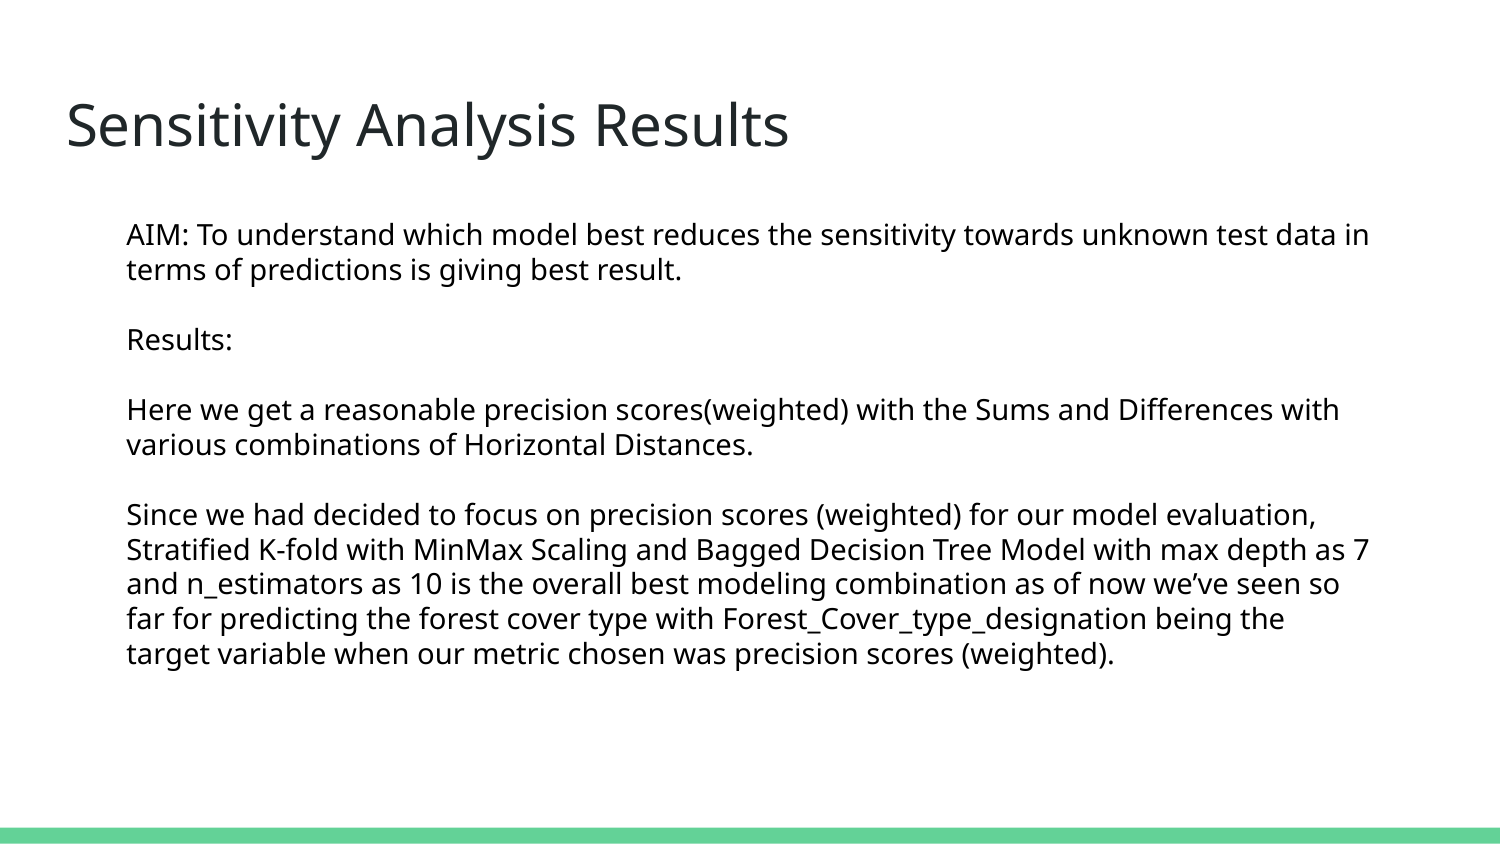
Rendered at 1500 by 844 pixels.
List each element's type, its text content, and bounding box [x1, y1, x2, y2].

text_box AIM: To understand which model best reduces the sensitivity towards unknown test data in terms of predictions is giving best result. Results: Here we get a reasonable precision scores(weighted) with the Sums and Differences with various combinations of Horizontal Distances. Since we had decided to focus on precision scores (weighted) for our model evaluation, Stratified K-fold with MinMax Scaling and Bagged Decision Tree Model with max depth as 7 and n_estimators as 10 is the overall best modeling combination as of now we’ve seen so far for predicting the forest cover type with Forest_Cover_type_designation being the target variable when our metric chosen was precision scores (weighted). [111, 201, 1389, 668]
title Sensitivity Analysis Results [51, 72, 1449, 167]
